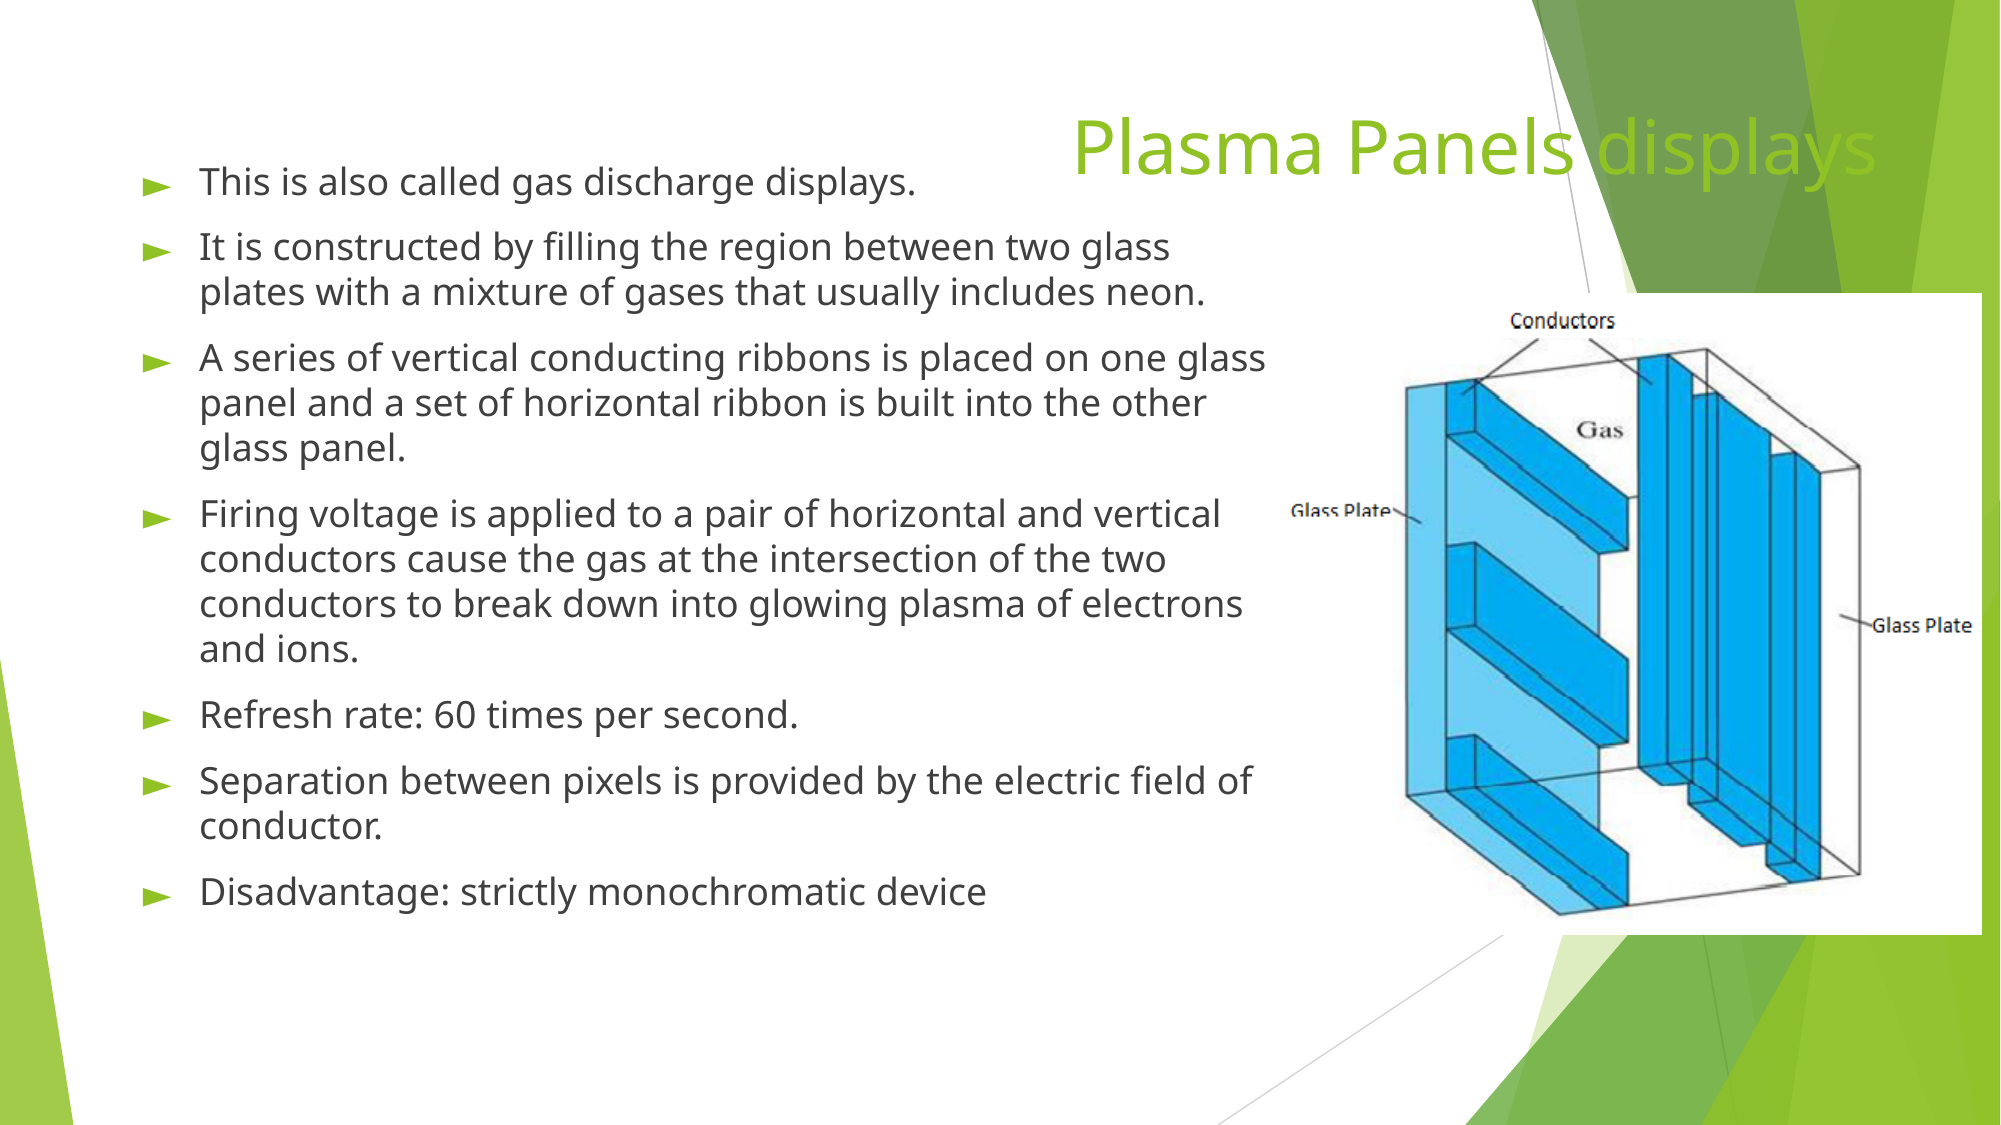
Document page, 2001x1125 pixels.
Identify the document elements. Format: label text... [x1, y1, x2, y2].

title Plasma Panels displays [1055, 92, 1914, 219]
list This is also called gas discharge displays. It is constructed by filling the region between two glass plates with a mixture of gases that usually includes neon. A series of vertical conducting ribbons is placed on one glass panel and a set of horizontal ribbon is built into the other glass panel. Firing voltage is applied to a pair of horizontal and vertical conductors cause the gas at the intersection of the two conductors to break down into glowing plasma of electrons and ions. Refresh rate: 60 times per second. Separation between pixels is provided by the electric field of conductor. Disadvantage: strictly monochromatic device [127, 149, 1289, 1070]
picture [1273, 293, 1982, 935]
